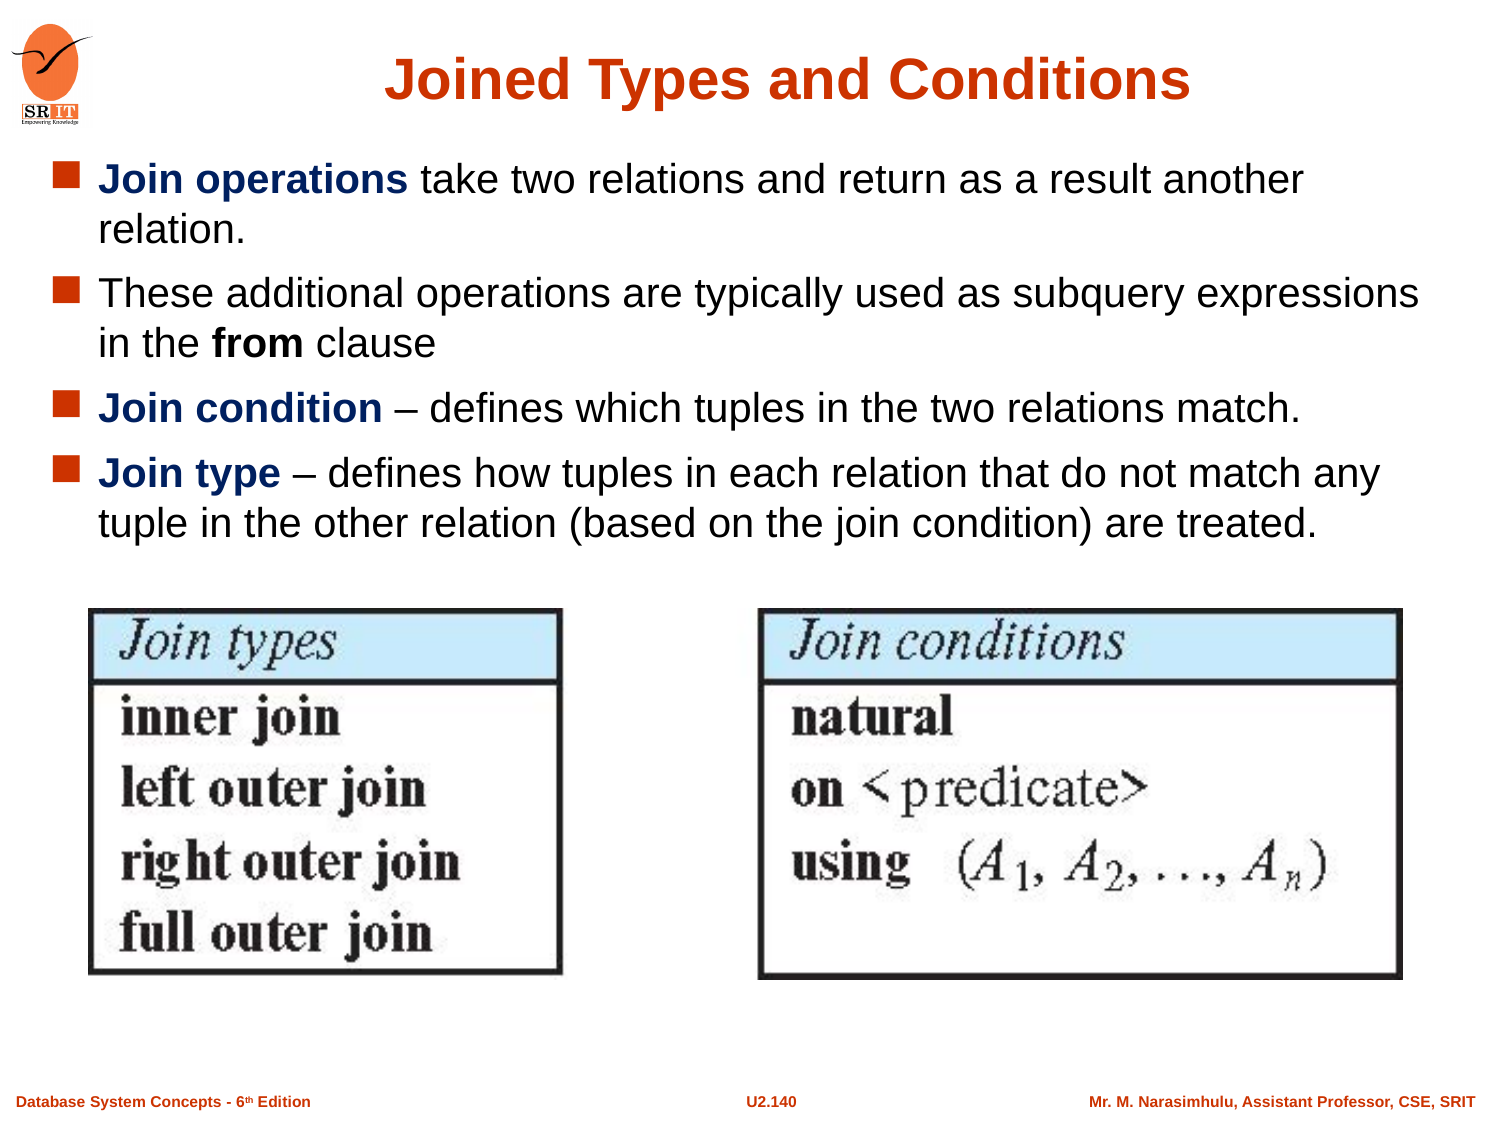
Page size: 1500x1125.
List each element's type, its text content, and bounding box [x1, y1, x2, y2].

picture [87, 608, 1403, 981]
list Join operations take two relations and return as a result another relation. These additional operations are typically used as subquery expressions in the from clause Join condition – defines which tuples in the two relations match. Join type – defines how tuples in each relation that do not match any tuple in the other relation (based on the join condition) are treated. [40, 144, 1473, 482]
picture [11, 19, 93, 128]
title Joined Types and Conditions [125, 18, 1452, 120]
